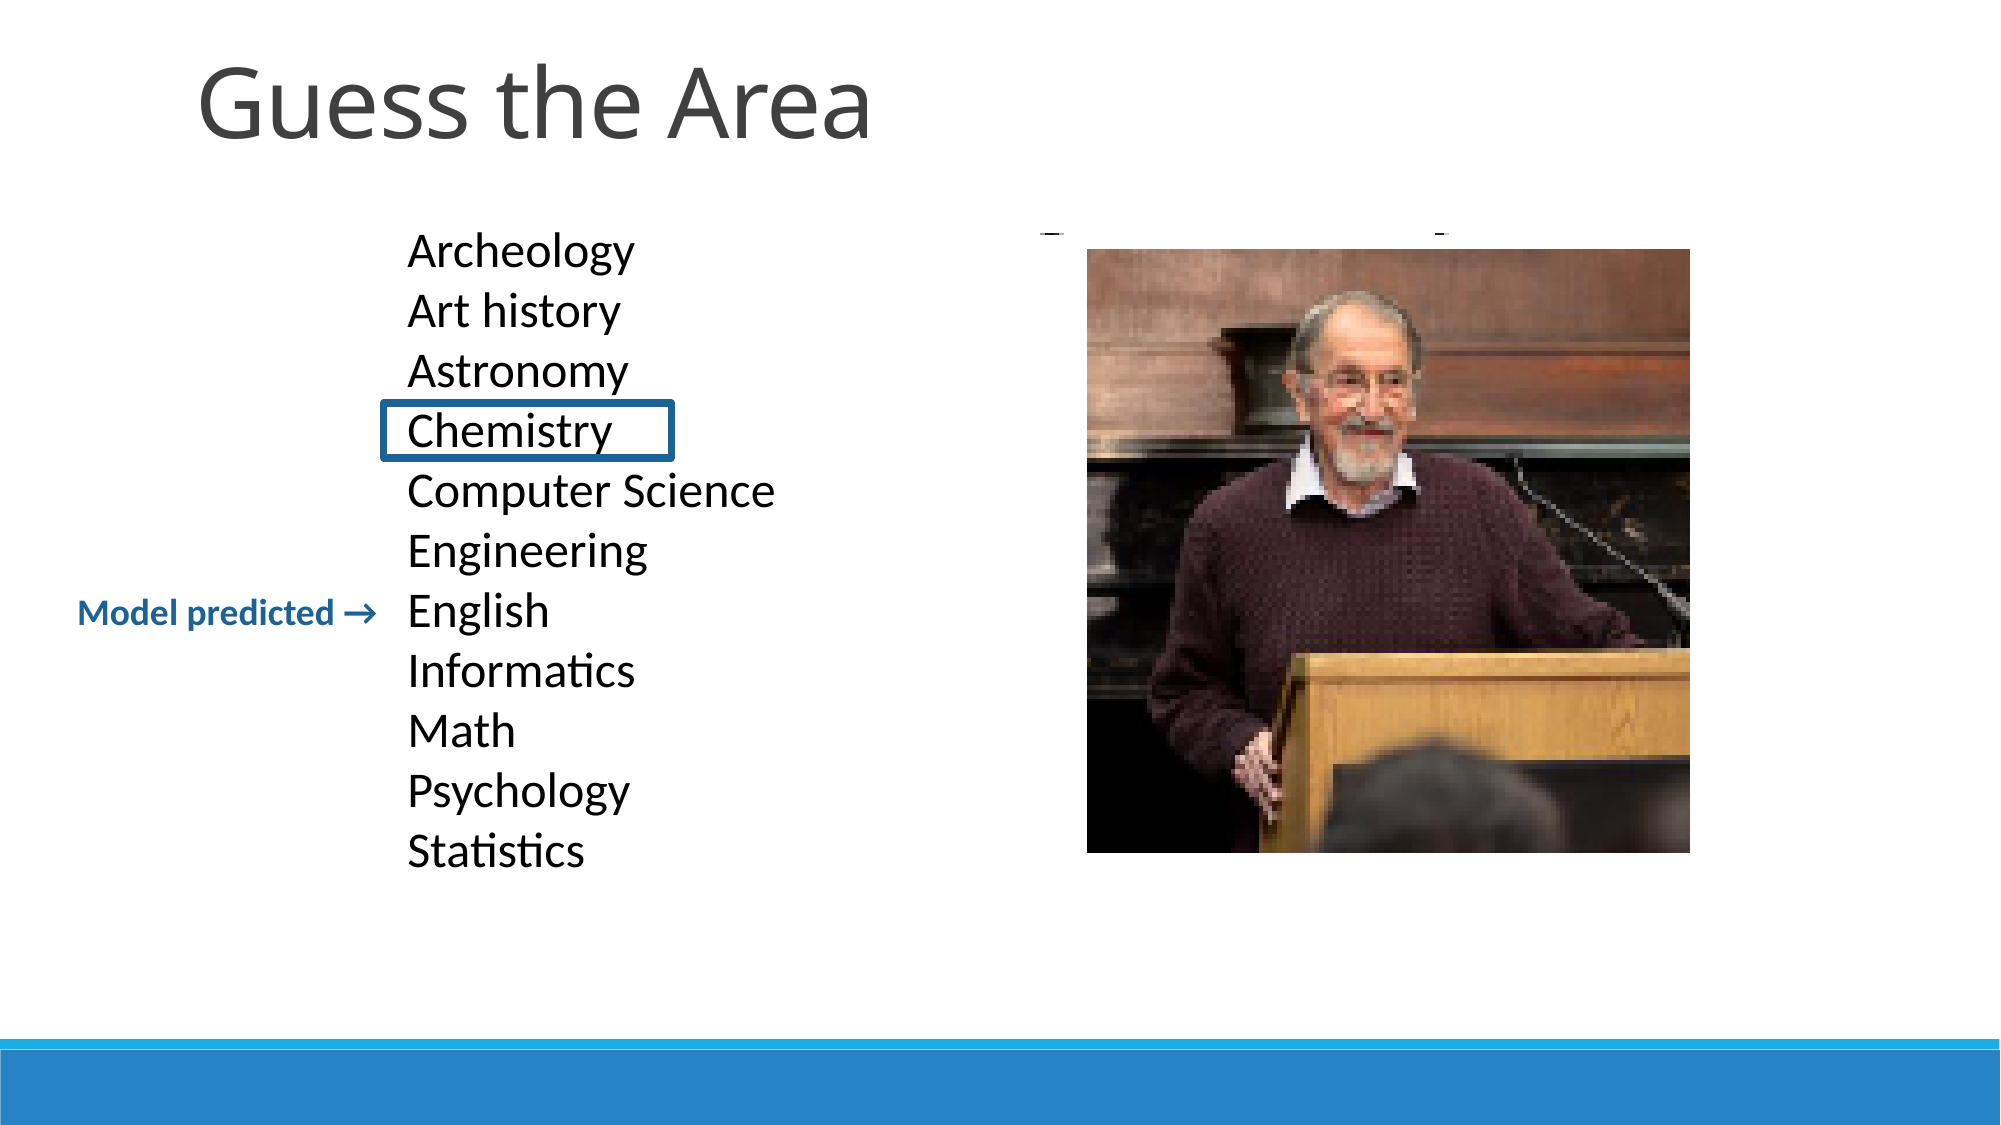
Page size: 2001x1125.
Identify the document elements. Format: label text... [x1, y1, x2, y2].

title Guess the Area [180, 51, 1831, 167]
text_box Model predicted → [45, 580, 393, 641]
text_box Archeology Art history Astronomy Chemistry Computer Science Engineering English Informatics Math Psychology Statistics [392, 210, 878, 886]
text_box [382, 402, 672, 459]
picture [1029, 232, 1721, 869]
